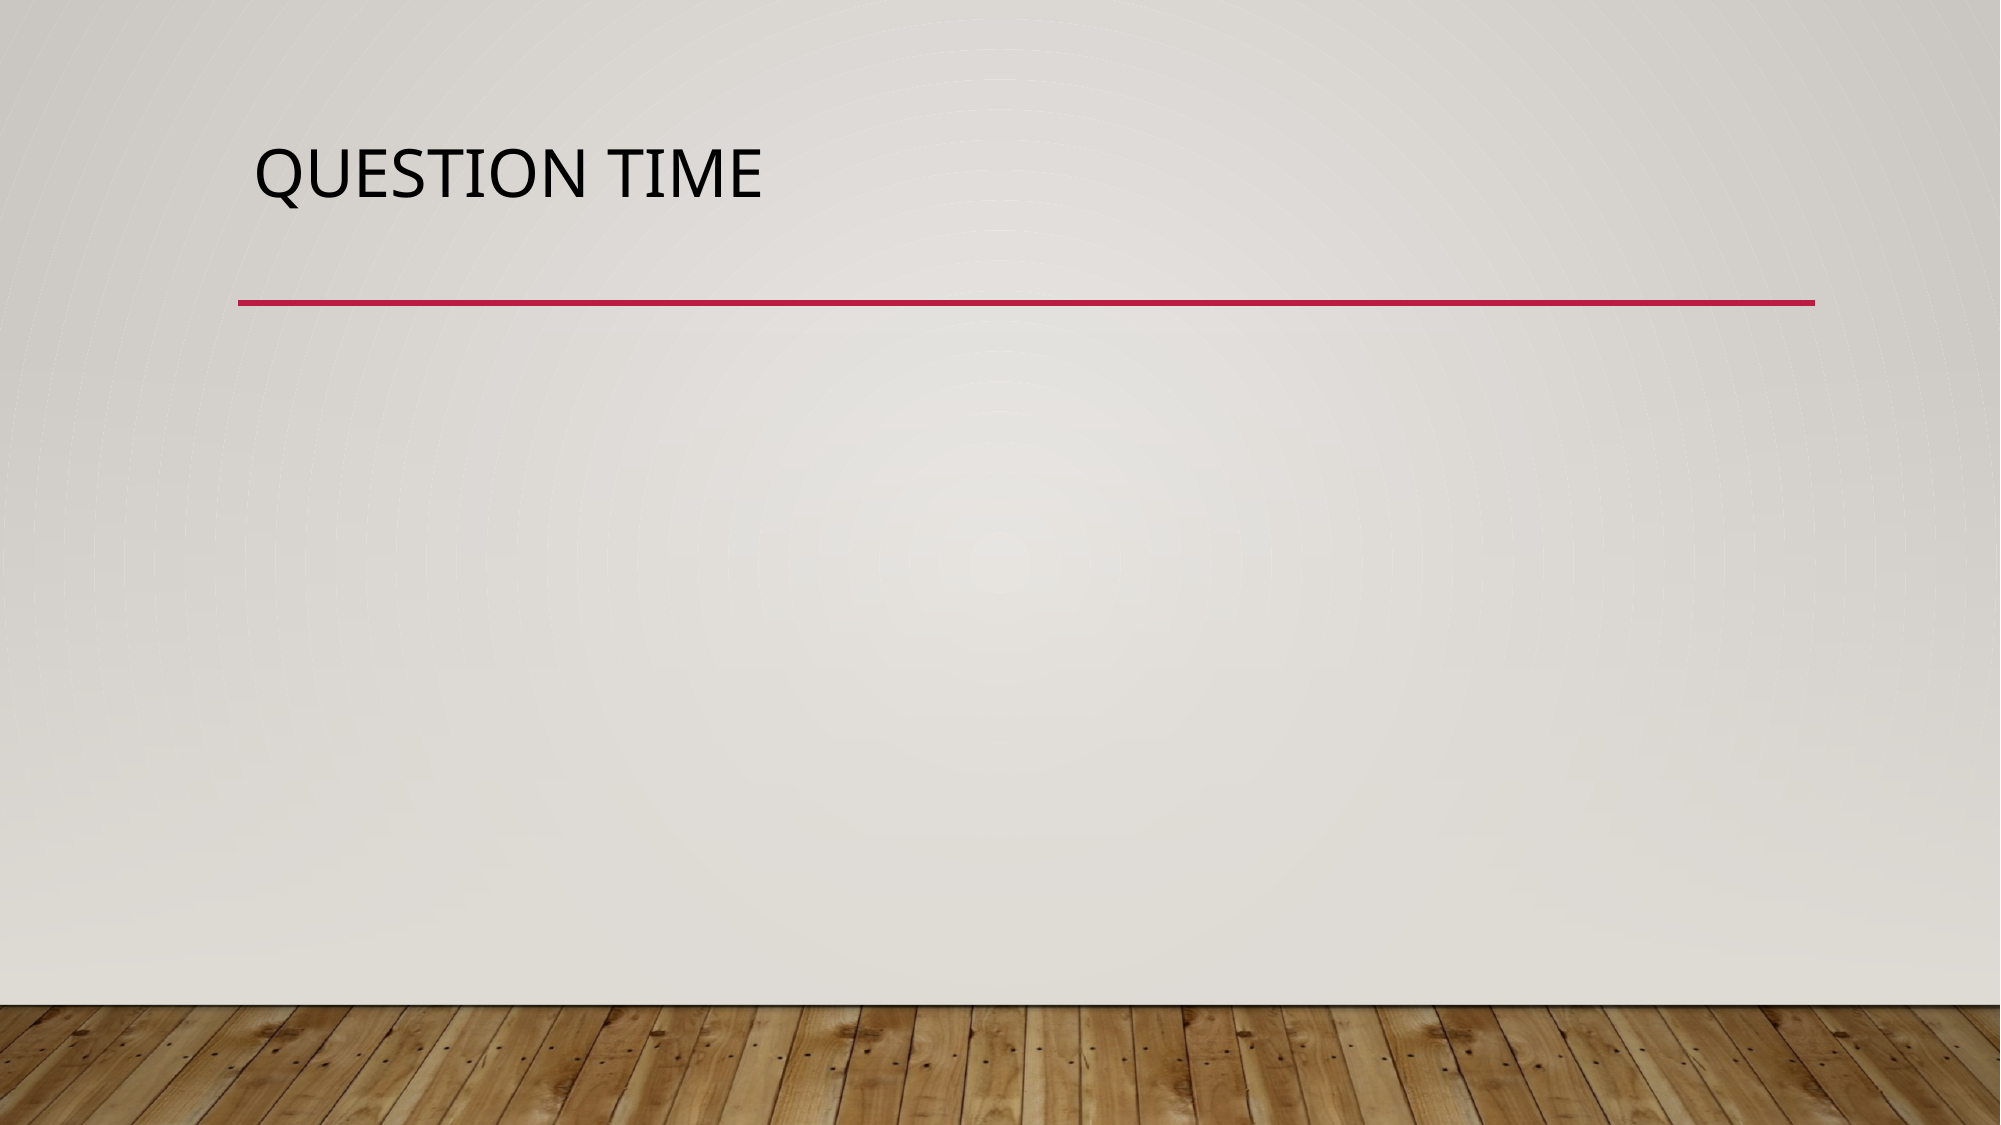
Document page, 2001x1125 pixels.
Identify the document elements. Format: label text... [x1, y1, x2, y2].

title Question Time [238, 131, 1814, 305]
picture [0, 1005, 2000, 1125]
